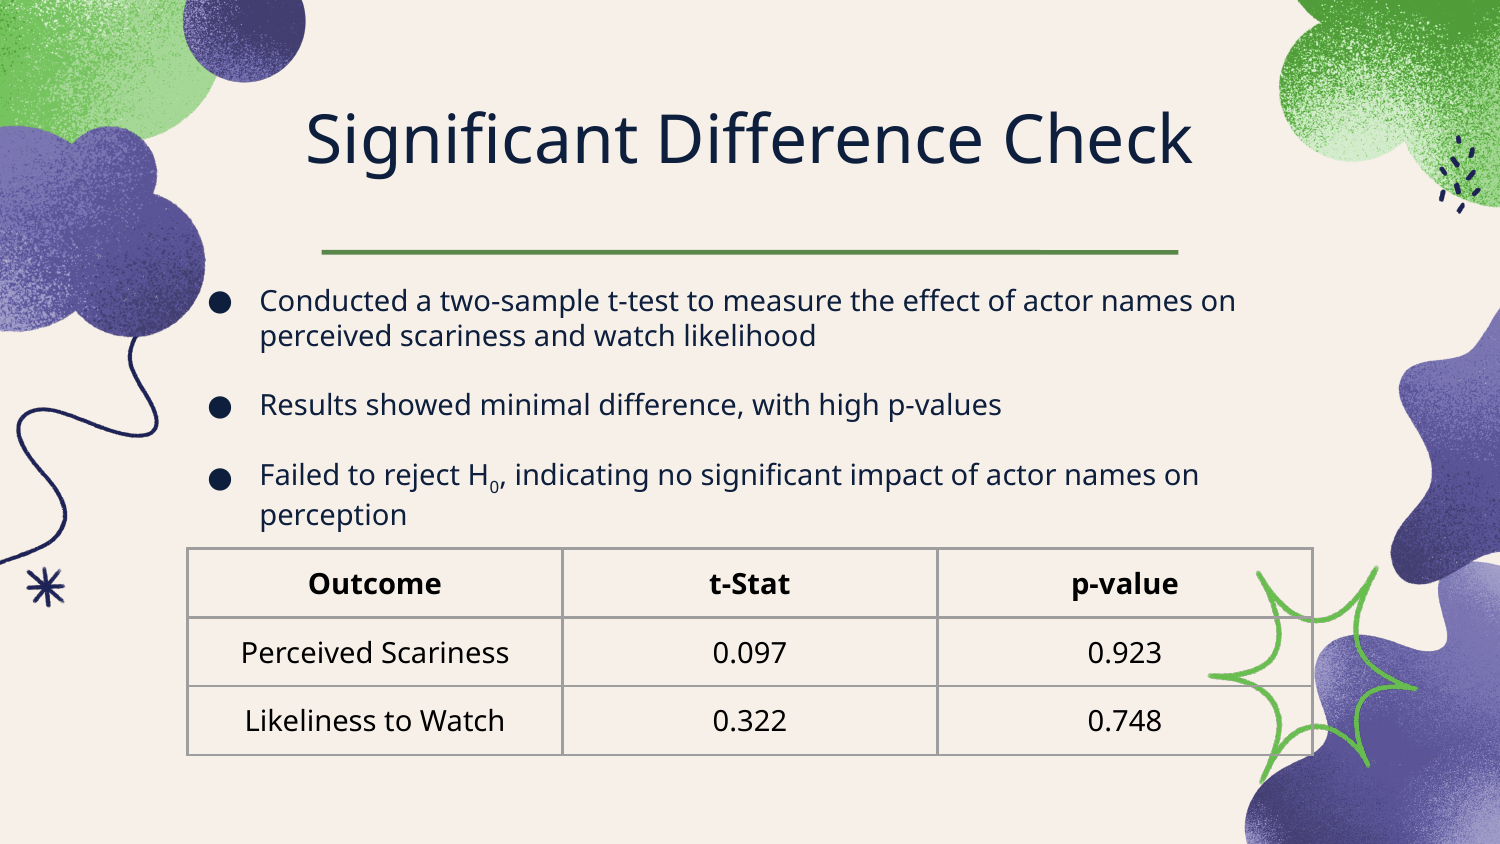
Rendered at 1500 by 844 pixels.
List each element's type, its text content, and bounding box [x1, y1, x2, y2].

subtitle Conducted a two-sample t-test to measure the effect of actor names on perceived scariness and watch likelihood Results showed minimal difference, with high p-values Failed to reject H0, indicating no significant impact of actor names on perception [169, 266, 1366, 527]
table_cell 0.322 [564, 687, 936, 754]
table_cell 0.097 [564, 619, 936, 685]
title Significant Difference Check [286, 41, 1214, 232]
table_cell Perceived Scariness [189, 619, 561, 685]
table_header p-value [939, 550, 1311, 616]
table_header t-Stat [564, 550, 936, 616]
picture [0, 0, 316, 621]
picture [1235, 0, 1500, 216]
picture [1207, 290, 1500, 844]
table_cell 0.923 [939, 619, 1311, 685]
table_cell Likeliness to Watch [189, 687, 561, 754]
table_header Outcome [189, 550, 561, 616]
table_cell 0.748 [939, 687, 1311, 754]
